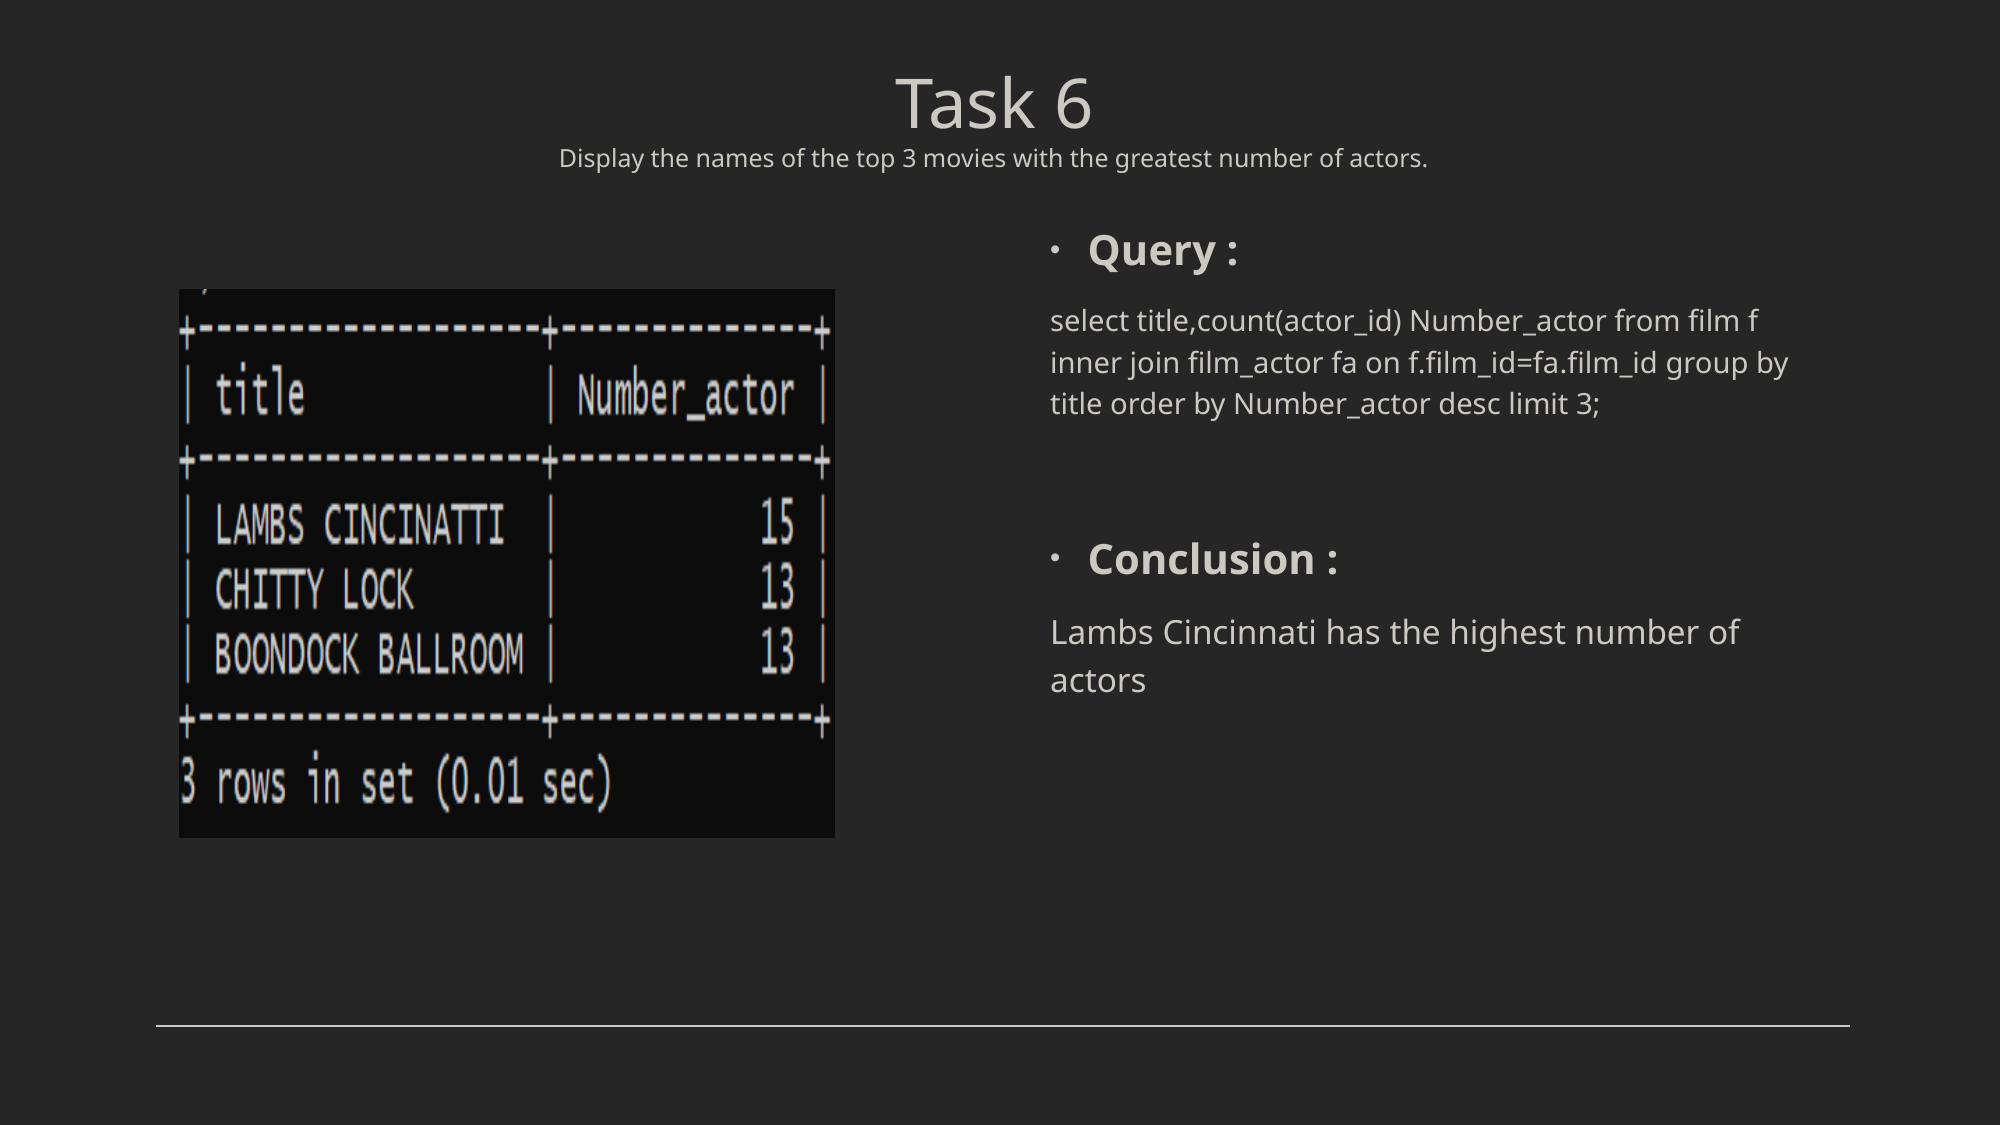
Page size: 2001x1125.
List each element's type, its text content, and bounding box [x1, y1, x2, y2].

list Query : select title,count(actor_id) Number_actor from film f inner join film_actor fa on f.film_id=fa.film_id group by title order by Number_actor desc limit 3; Conclusion : Lambs Cincinnati has the highest number of actors [1035, 206, 1851, 994]
title Task 6 Display the names of the top 3 movies with the greatest number of actors. [139, 50, 1850, 180]
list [179, 289, 835, 838]
